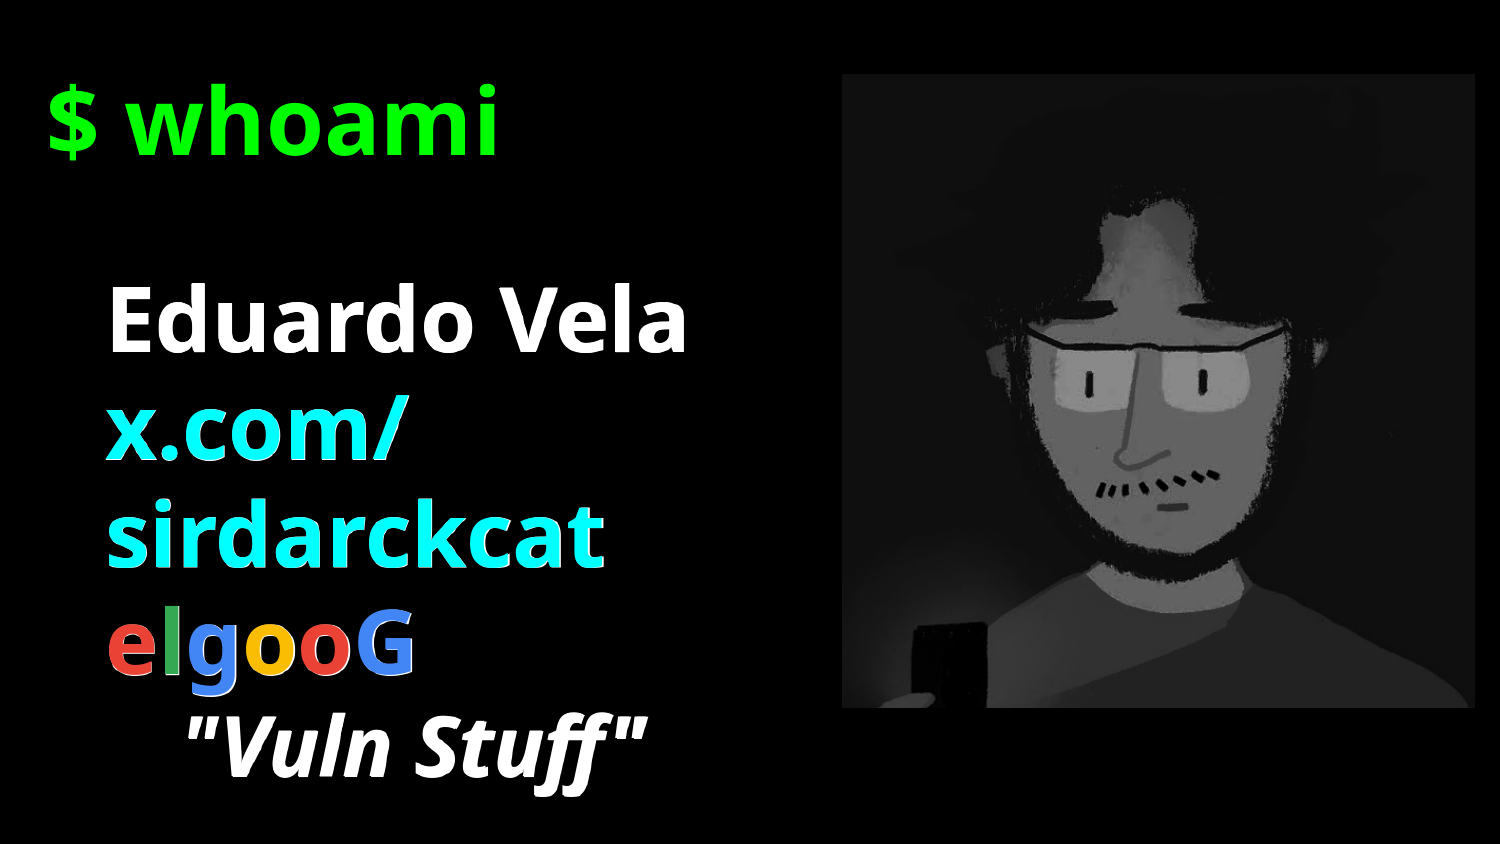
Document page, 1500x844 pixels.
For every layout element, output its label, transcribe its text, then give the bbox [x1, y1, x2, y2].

text_box $ whoami [31, 47, 805, 190]
picture [841, 74, 1476, 708]
text_box Eduardo Vela x.com/sirdarckcat elgooG "Vuln Stuff" [90, 247, 843, 808]
